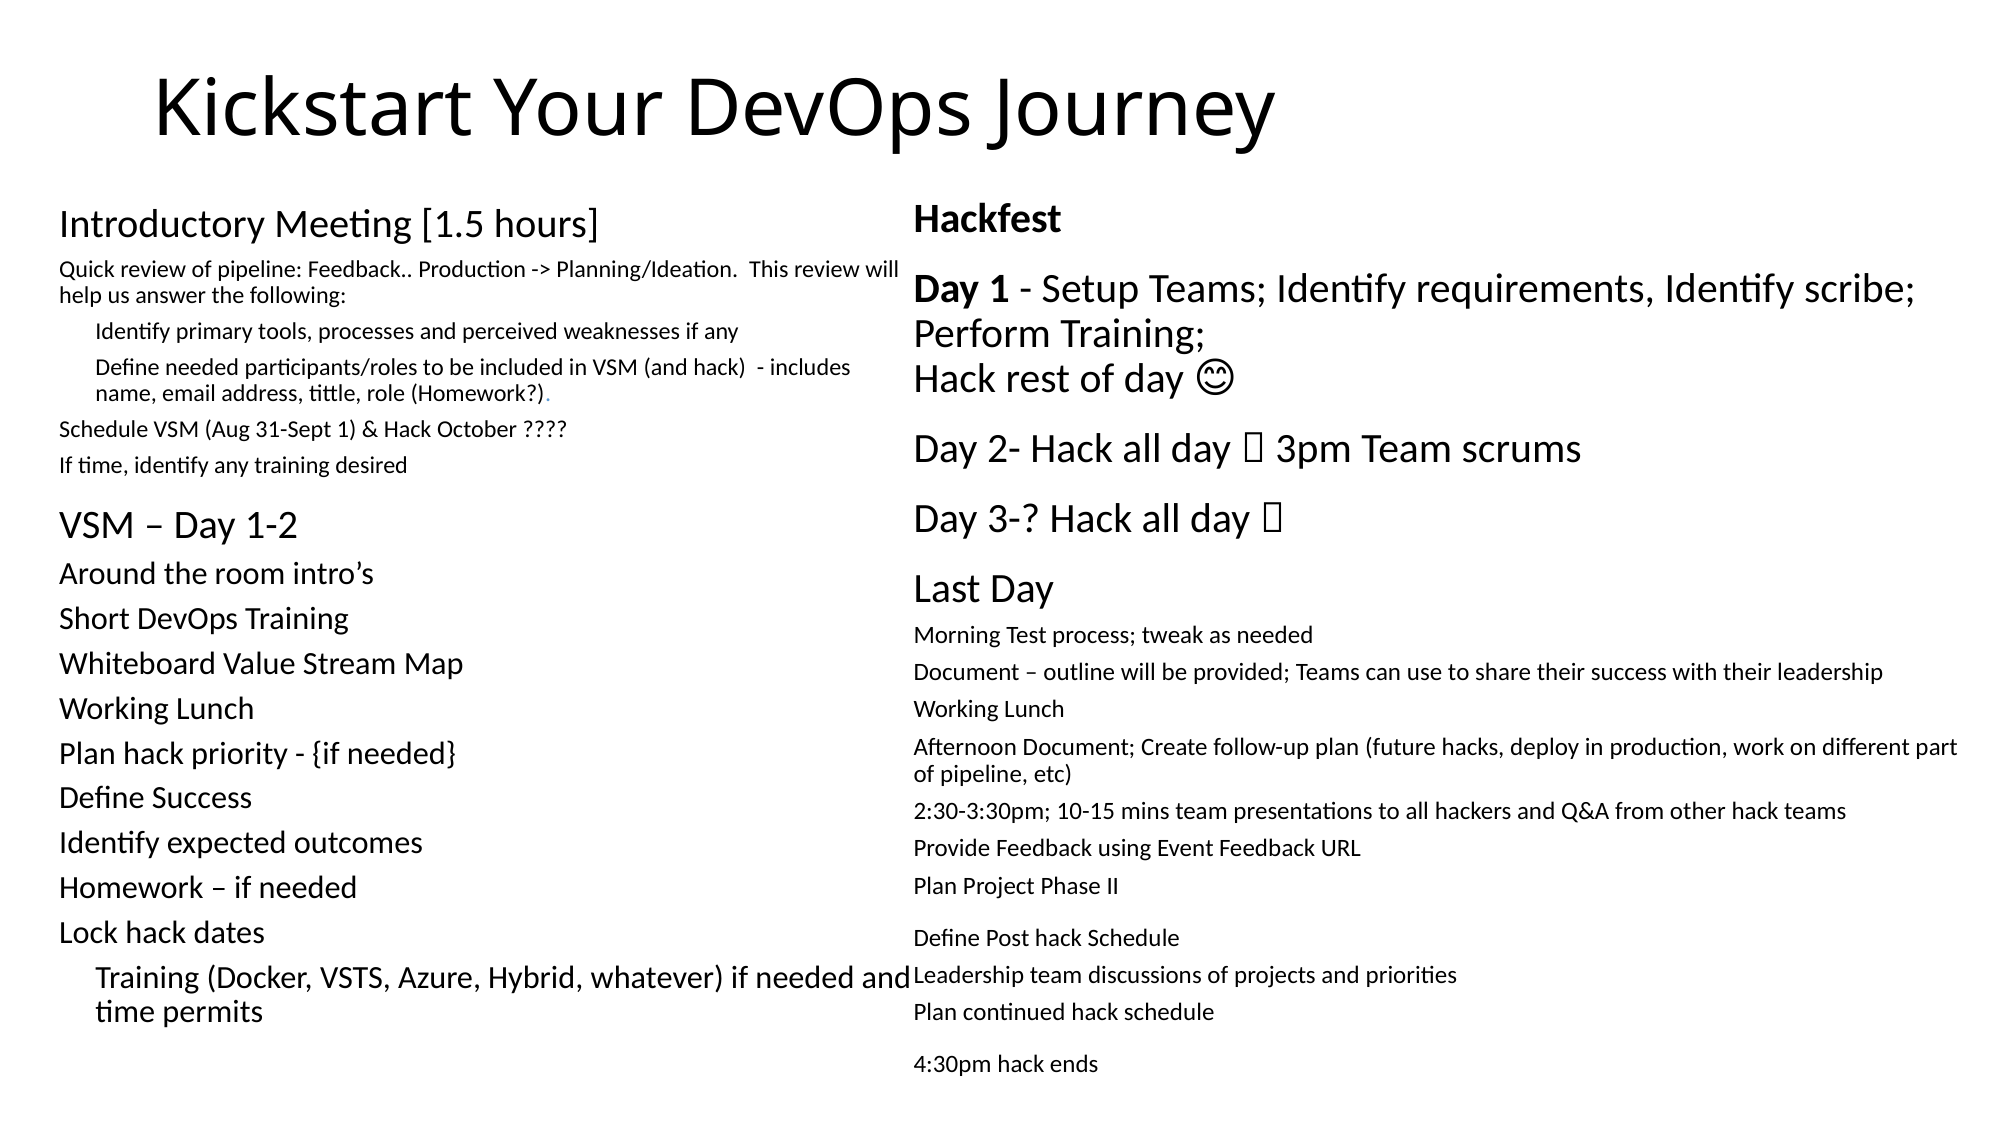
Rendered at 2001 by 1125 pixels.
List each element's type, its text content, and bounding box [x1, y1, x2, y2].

list Hackfest Day 1 - Setup Teams; Identify requirements, Identify scribe; Perform Training; Hack rest of day 😊 Day 2- Hack all day  3pm Team scrums Day 3-? Hack all day  Last Day Morning Test process; tweak as needed Document – outline will be provided; Teams can use to share their success with their leadership Working Lunch Afternoon Document; Create follow-up plan (future hacks, deploy in production, work on different part of pipeline, etc) 2:30-3:30pm; 10-15 mins team presentations to all hackers and Q&A from other hack teams Provide Feedback using Event Feedback URL Plan Project Phase II Define Post hack Schedule Leadership team discussions of projects and priorities Plan continued hack schedule 4:30pm hack ends [898, 188, 1979, 1125]
list Introductory Meeting [1.5 hours] Quick review of pipeline: Feedback.. Production -> Planning/Ideation. This review will help us answer the following: Identify primary tools, processes and perceived weaknesses if any Define needed participants/roles to be included in VSM (and hack) - includes name, email address, tittle, role (Homework?). Schedule VSM (Aug 31-Sept 1) & Hack October ???? If time, identify any training desired VSM – Day 1-2 Around the room intro’s Short DevOps Training Whiteboard Value Stream Map Working Lunch Plan hack priority - {if needed} Define Success Identify expected outcomes Homework – if needed Lock hack dates Training (Docker, VSTS, Azure, Hybrid, whatever) if needed and time permits [44, 195, 898, 1044]
title Kickstart Your DevOps Journey [137, 59, 1863, 161]
